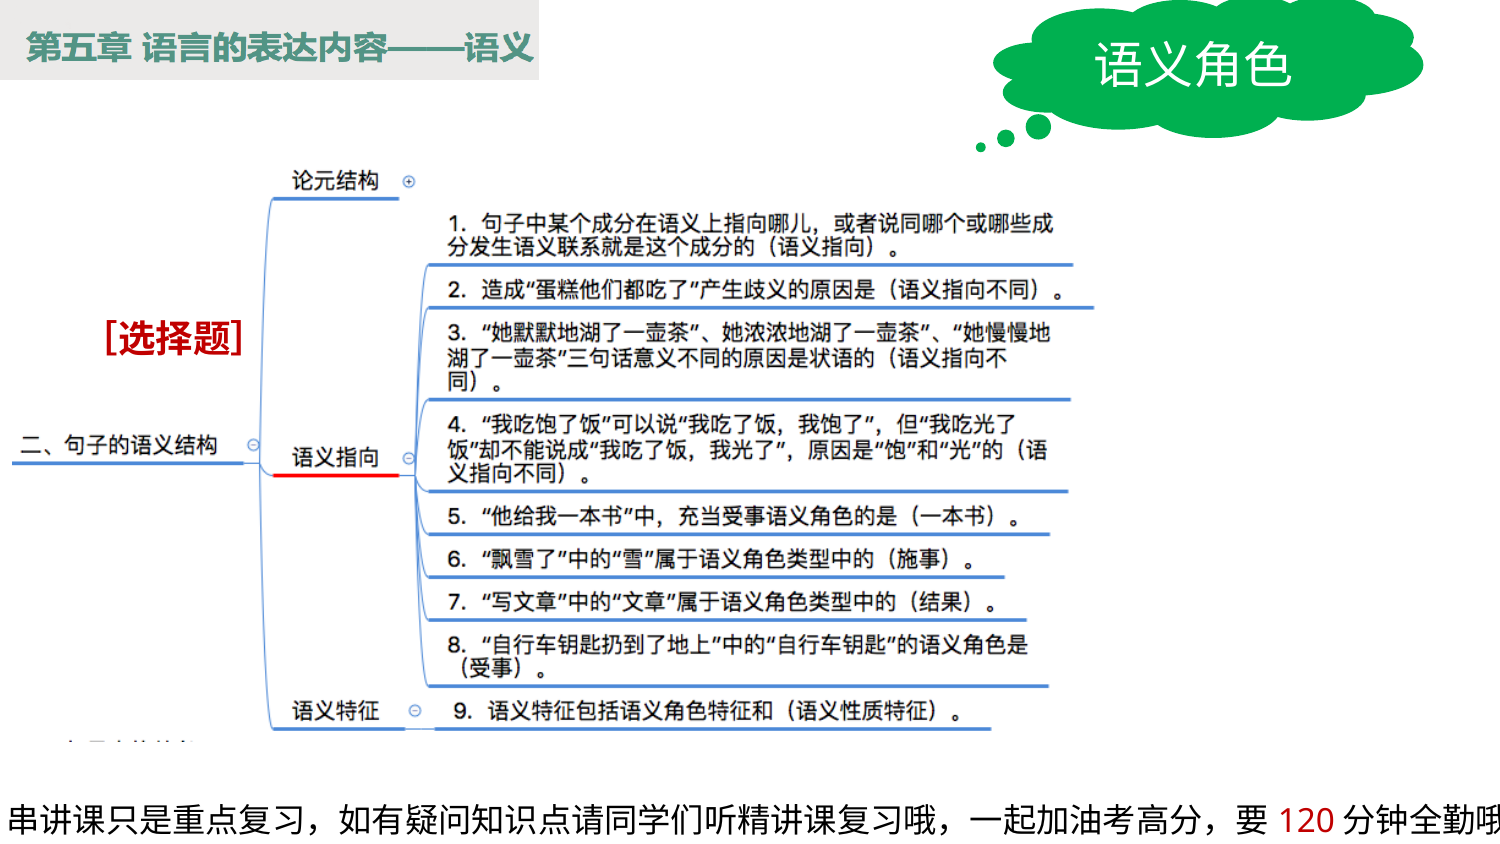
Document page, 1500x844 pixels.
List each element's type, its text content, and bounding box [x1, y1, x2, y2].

text_box 语义角色 [993, 0, 1424, 138]
text_box 语义角色 [997, 129, 1015, 148]
text_box 语义角色 [1025, 114, 1052, 140]
picture [0, 0, 539, 80]
text_box 语义角色 [975, 142, 986, 153]
picture [12, 164, 1140, 742]
